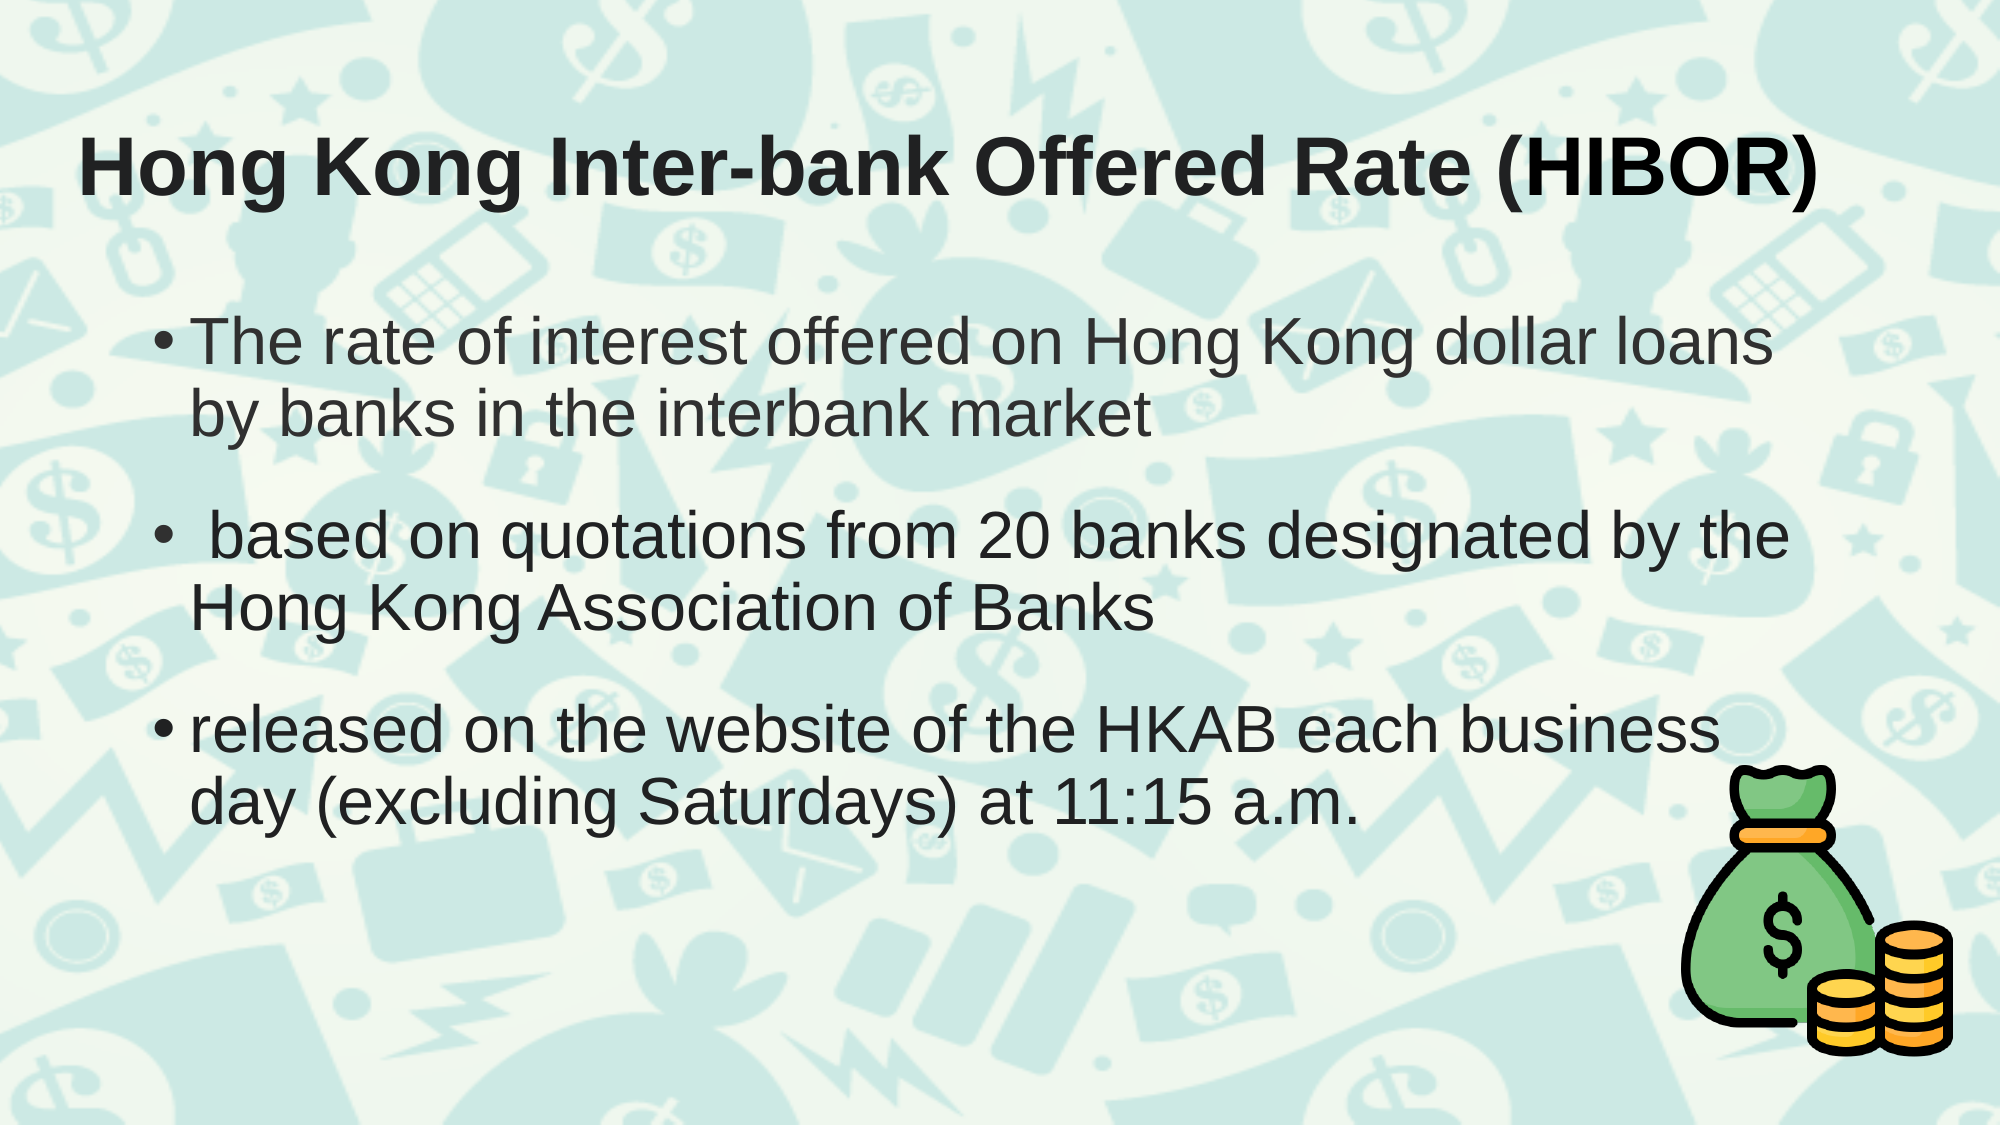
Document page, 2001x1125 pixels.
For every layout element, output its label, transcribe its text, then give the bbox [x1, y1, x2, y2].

title Hong Kong Inter-bank Offered Rate (HIBOR) [62, 59, 1863, 278]
picture [1661, 755, 1972, 1066]
list The rate of interest offered on Hong Kong dollar loans by banks in the interbank market based on quotations from 20 banks designated by the Hong Kong Association of Banks released on the website of the HKAB each business day (excluding Saturdays) at 11:15 a.m. [137, 299, 1863, 1014]
